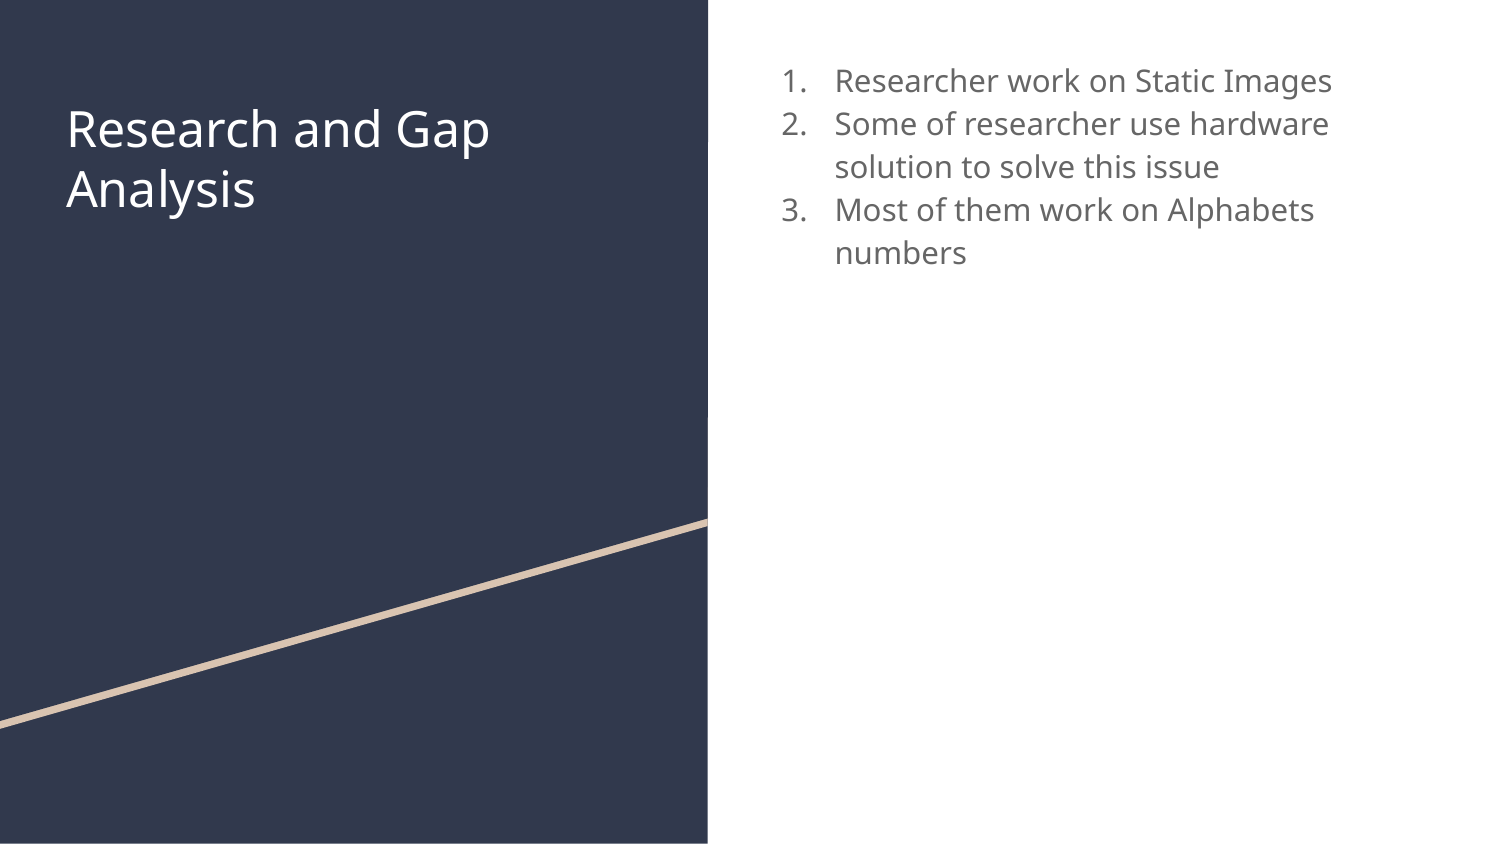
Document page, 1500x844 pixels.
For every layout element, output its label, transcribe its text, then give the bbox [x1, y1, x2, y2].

list Researcher work on Static Images Some of researcher use hardware solution to solve this issue Most of them work on Alphabets numbers [744, 40, 1429, 787]
title Research and Gap Analysis [51, 82, 660, 494]
